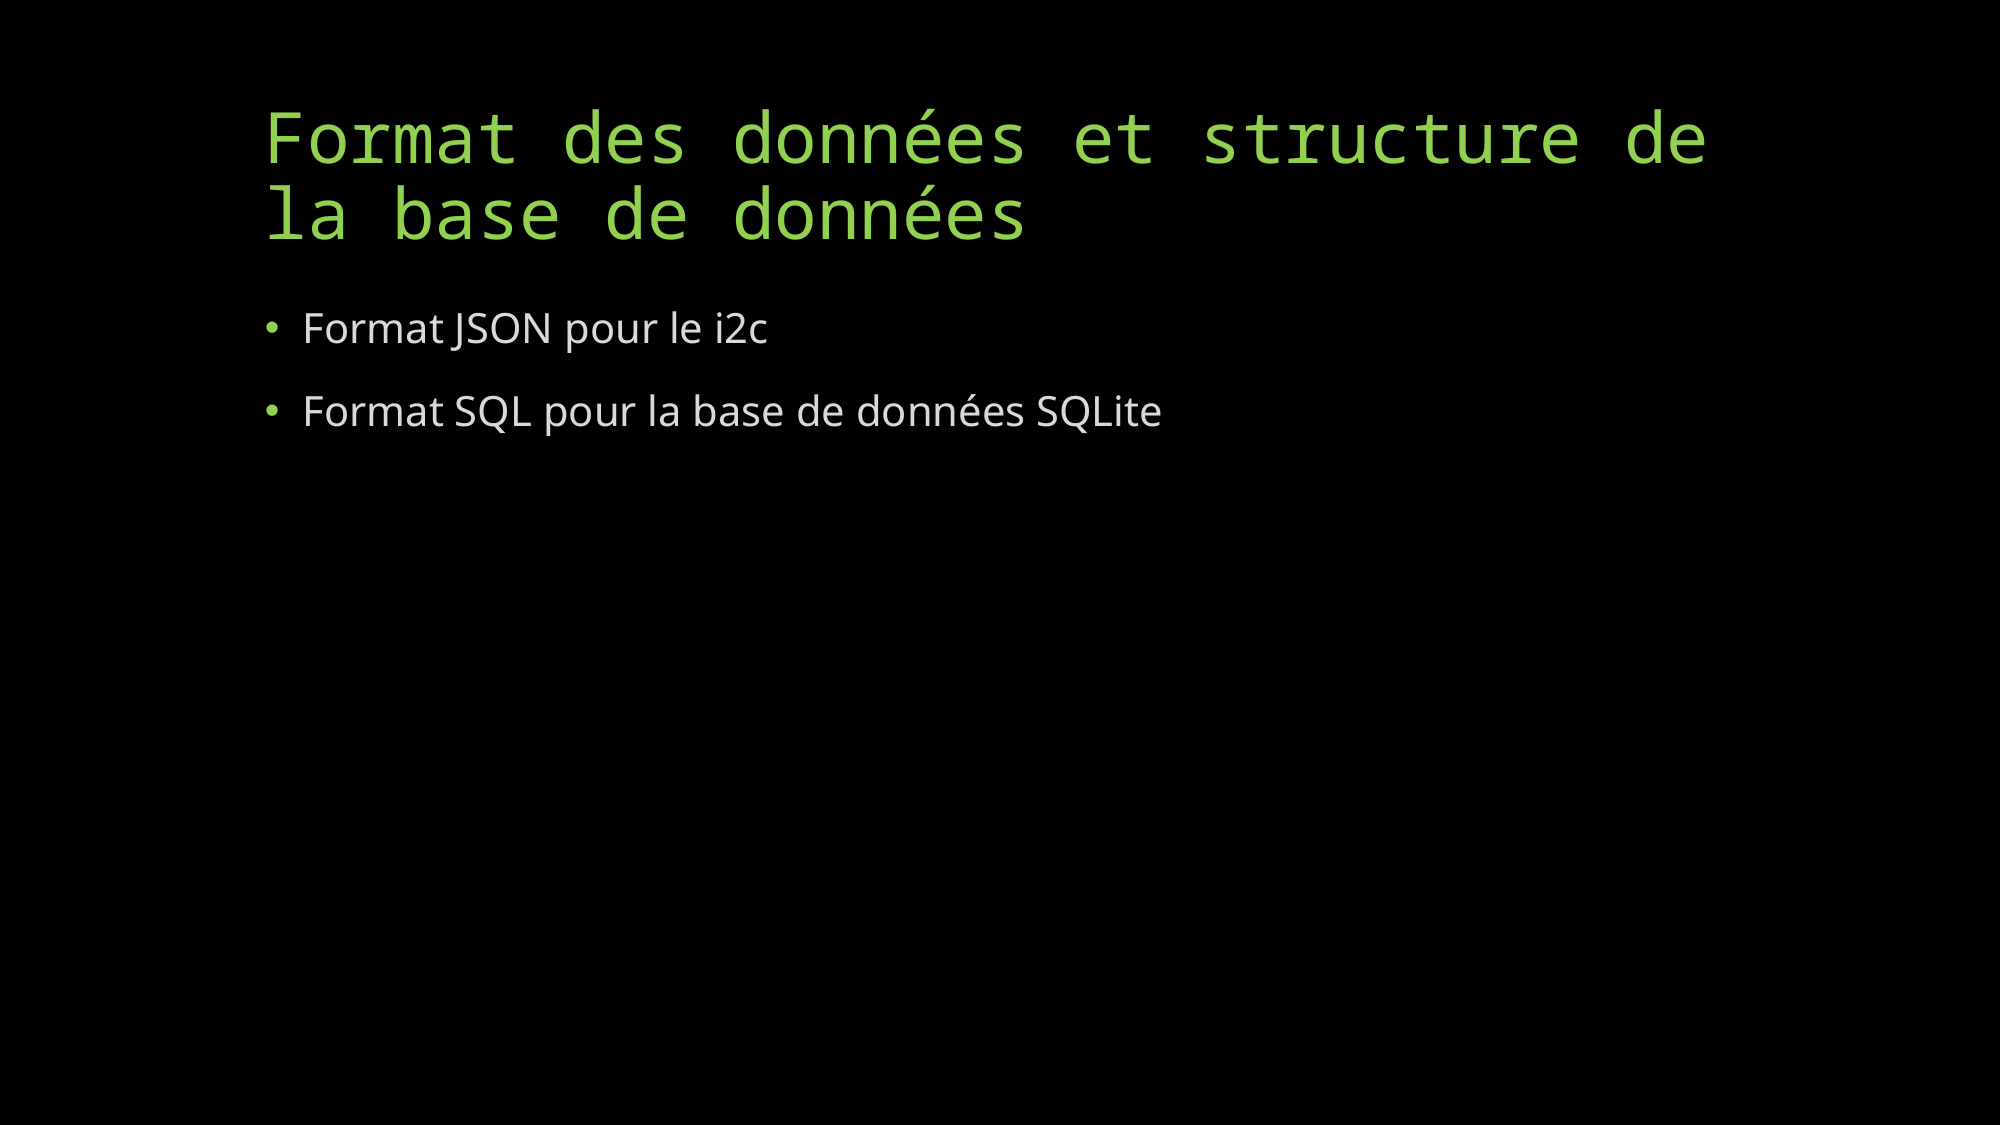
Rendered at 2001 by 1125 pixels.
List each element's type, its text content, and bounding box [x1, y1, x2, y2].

list Format JSON pour le i2c Format SQL pour la base de données SQLite [249, 299, 1750, 1000]
title Format des données et structure de la base de données [249, 75, 1750, 263]
